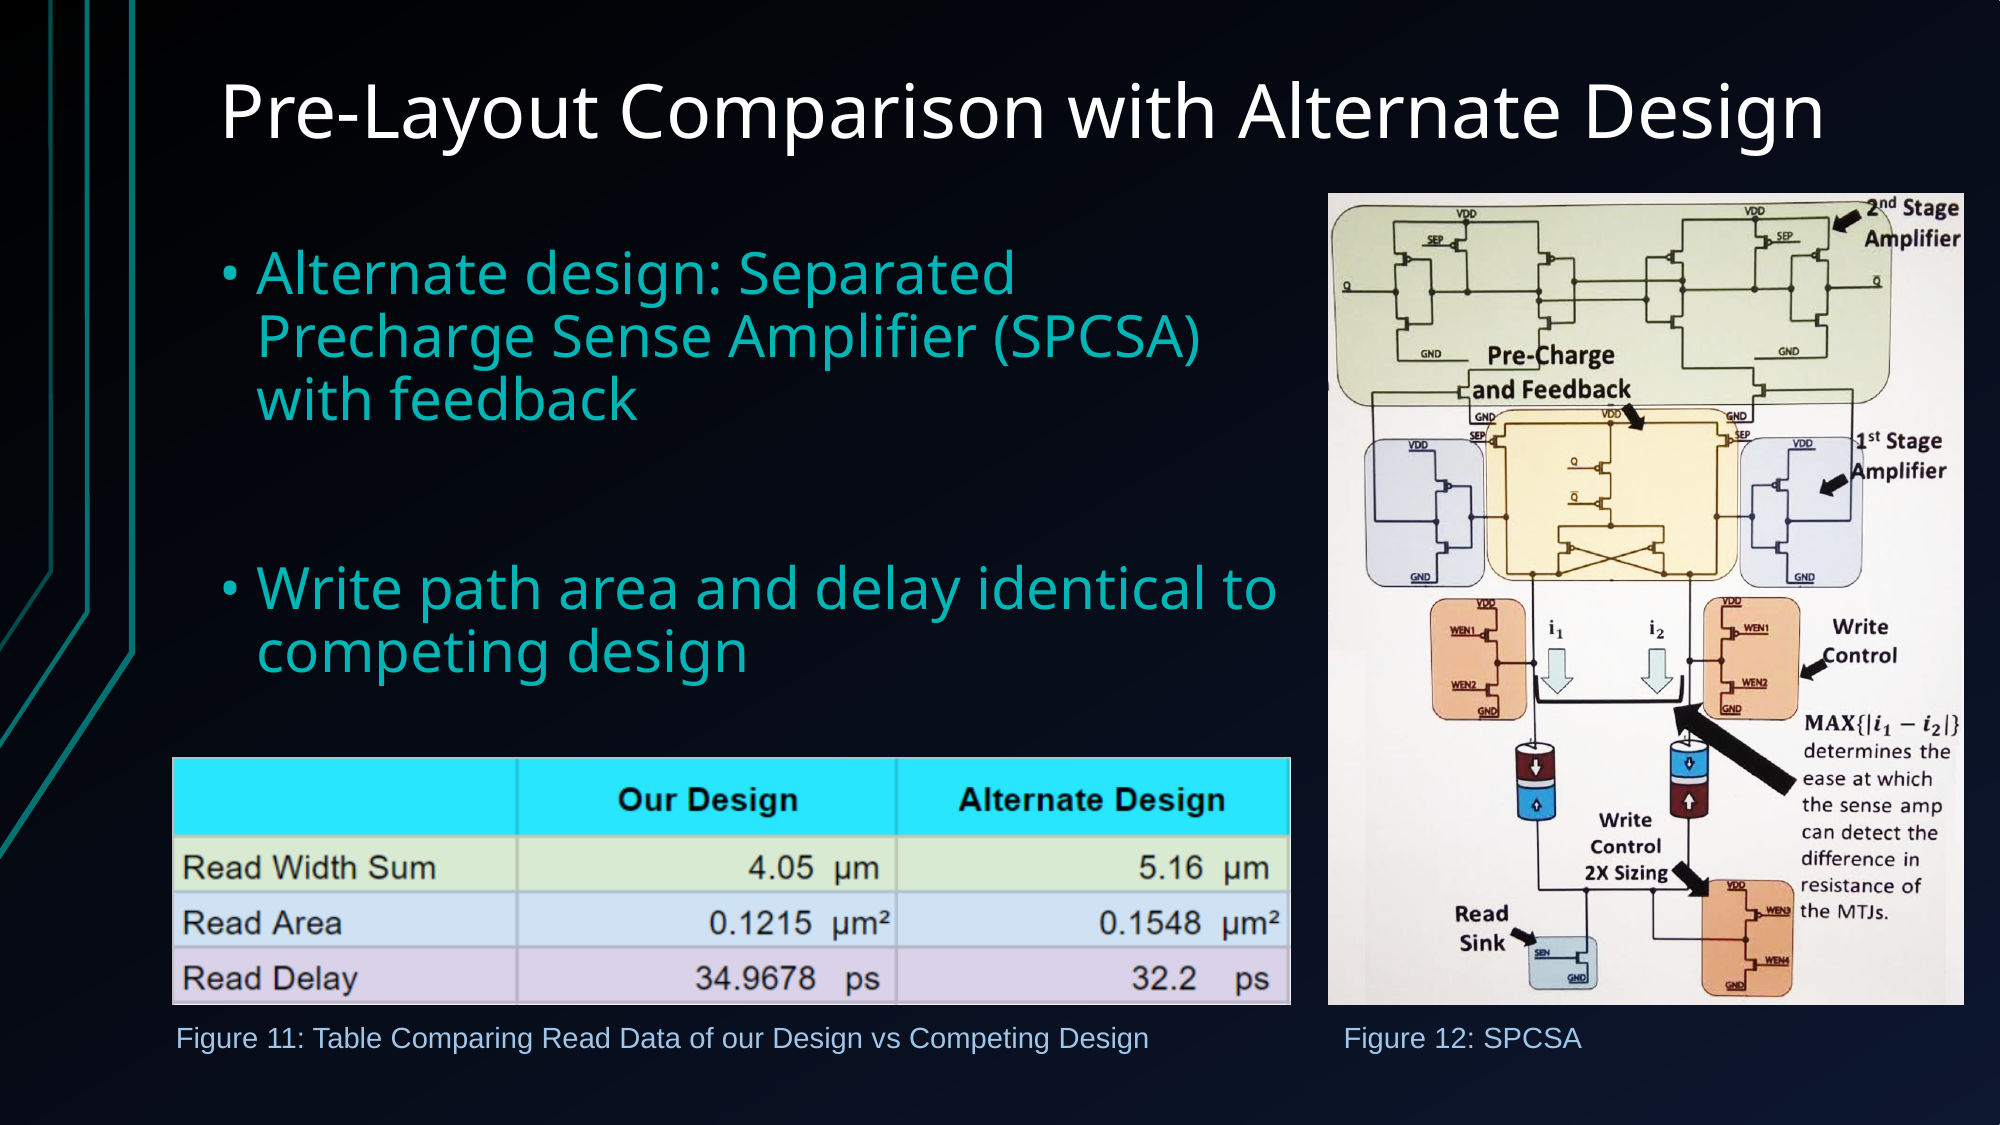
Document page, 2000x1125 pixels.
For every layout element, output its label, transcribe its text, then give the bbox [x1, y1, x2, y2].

title Pre-Layout Comparison with Alternate Design [199, 45, 1900, 246]
picture [1328, 193, 1965, 1005]
list Alternate design: Separated Precharge Sense Amplifier (SPCSA) with feedback Write path area and delay identical to competing design [161, 234, 1301, 717]
text_box Figure 12: SPCSA [1328, 1012, 1691, 1099]
picture [171, 757, 1291, 1005]
text_box Figure 11: Table Comparing Read Data of our Design vs Competing Design [160, 1004, 1225, 1099]
